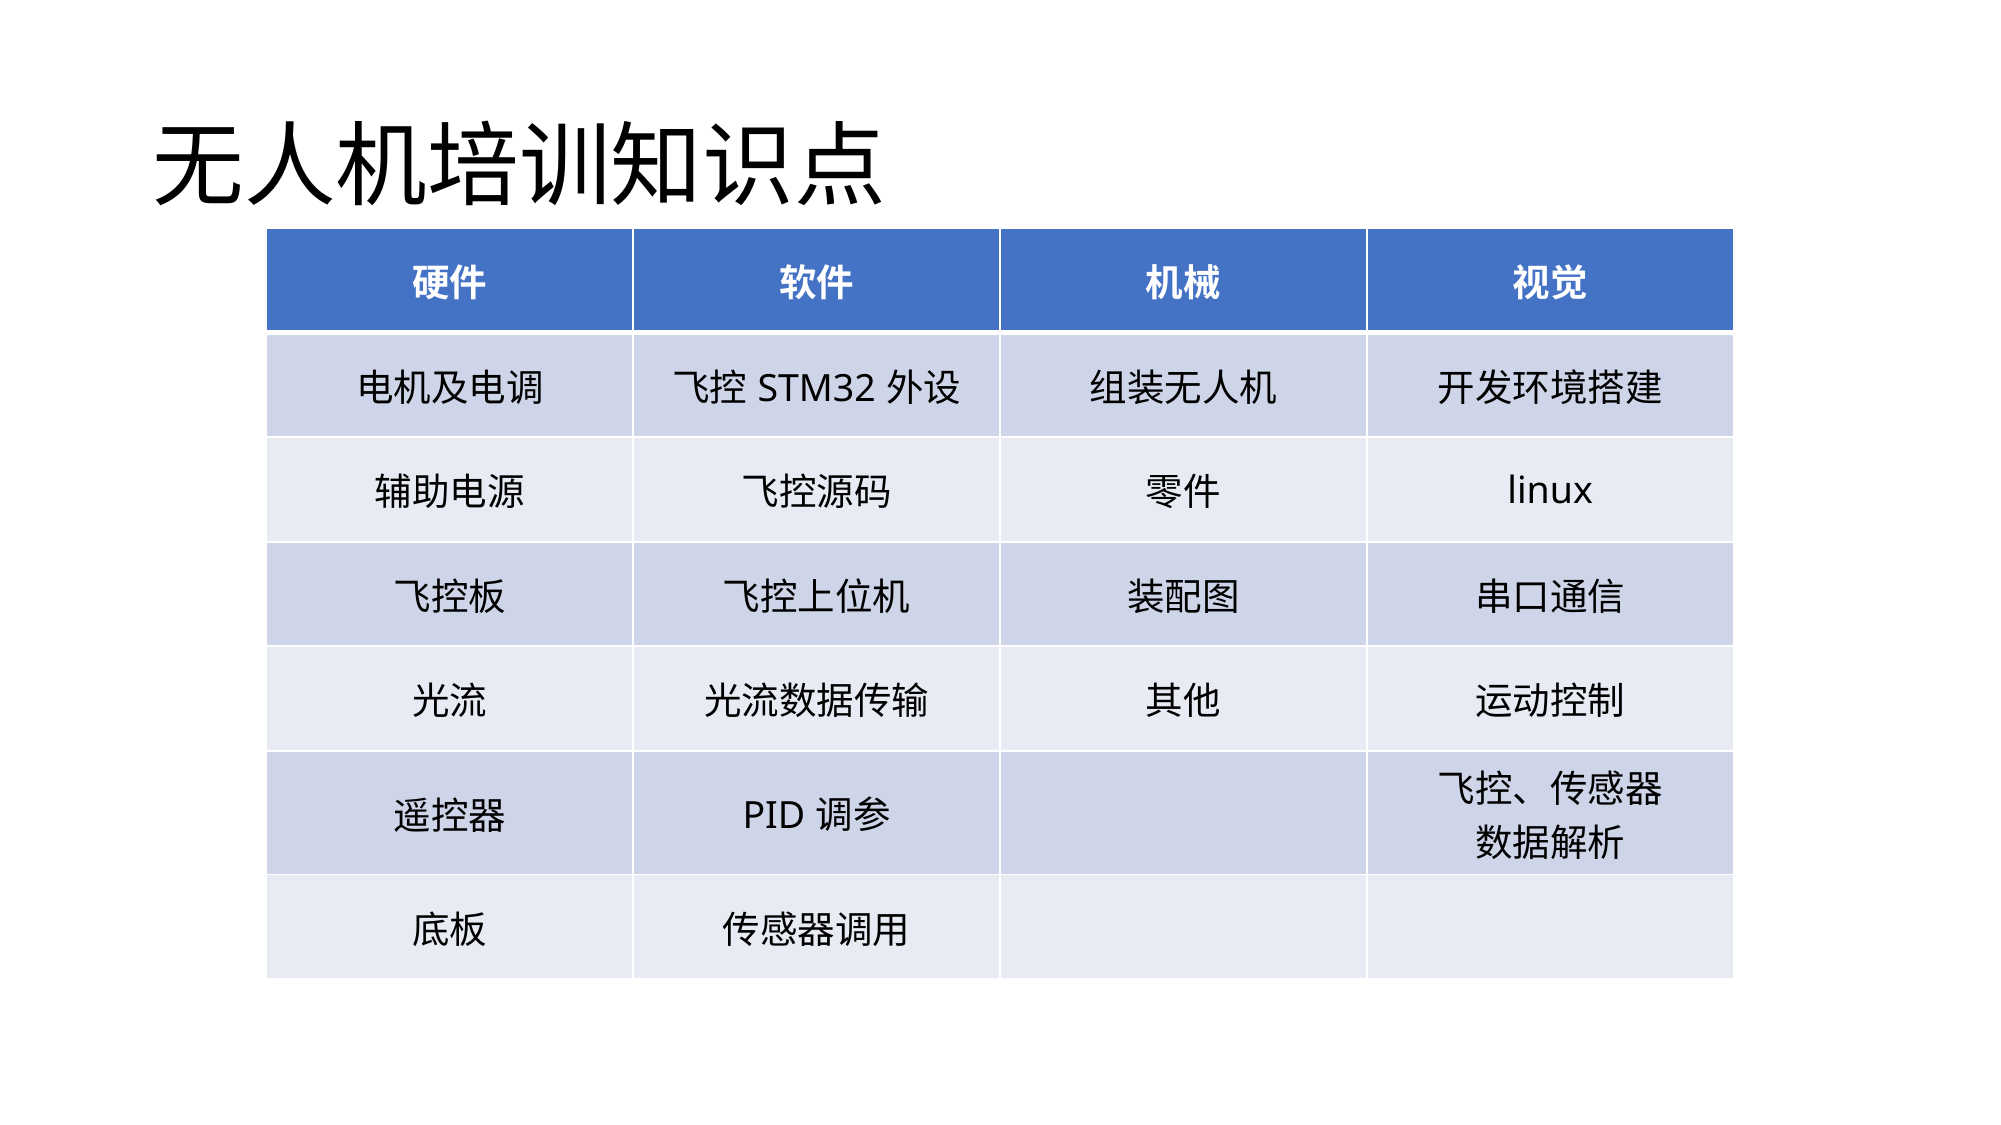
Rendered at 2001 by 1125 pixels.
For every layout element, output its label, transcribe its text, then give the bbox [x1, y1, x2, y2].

table_cell 飞控STM32外设 [634, 335, 999, 436]
table_cell [1368, 875, 1733, 978]
table_cell linux [1368, 438, 1733, 541]
table_cell 光流 [267, 647, 632, 750]
table_cell 组装无人机 [1001, 335, 1366, 436]
table_cell 飞控源码 [634, 438, 999, 541]
table_cell 零件 [1001, 438, 1366, 541]
table_cell 其他 [1001, 647, 1366, 750]
table_cell [1001, 875, 1366, 978]
table_cell 开发环境搭建 [1368, 335, 1733, 436]
table_cell PID调参 [634, 752, 999, 874]
table_header 软件 [634, 229, 999, 330]
table_cell 传感器调用 [634, 875, 999, 978]
table_cell 飞控上位机 [634, 543, 999, 645]
table_cell 光流数据传输 [634, 647, 999, 750]
table_cell [1001, 752, 1366, 874]
table_header 机械 [1001, 229, 1366, 330]
table_cell 飞控、传感器 数据解析 [1368, 752, 1733, 874]
table_header 视觉 [1368, 229, 1733, 330]
table_cell 飞控板 [267, 543, 632, 645]
table_cell 电机及电调 [267, 335, 632, 436]
table_header 硬件 [267, 229, 632, 330]
table_cell 运动控制 [1368, 647, 1733, 750]
table_cell 辅助电源 [267, 438, 632, 541]
table_cell 遥控器 [267, 752, 632, 874]
table_cell 装配图 [1001, 543, 1366, 645]
table_cell 底板 [267, 875, 632, 978]
table_cell 串口通信 [1368, 543, 1733, 645]
title 无人机培训知识点 [137, 59, 1863, 278]
